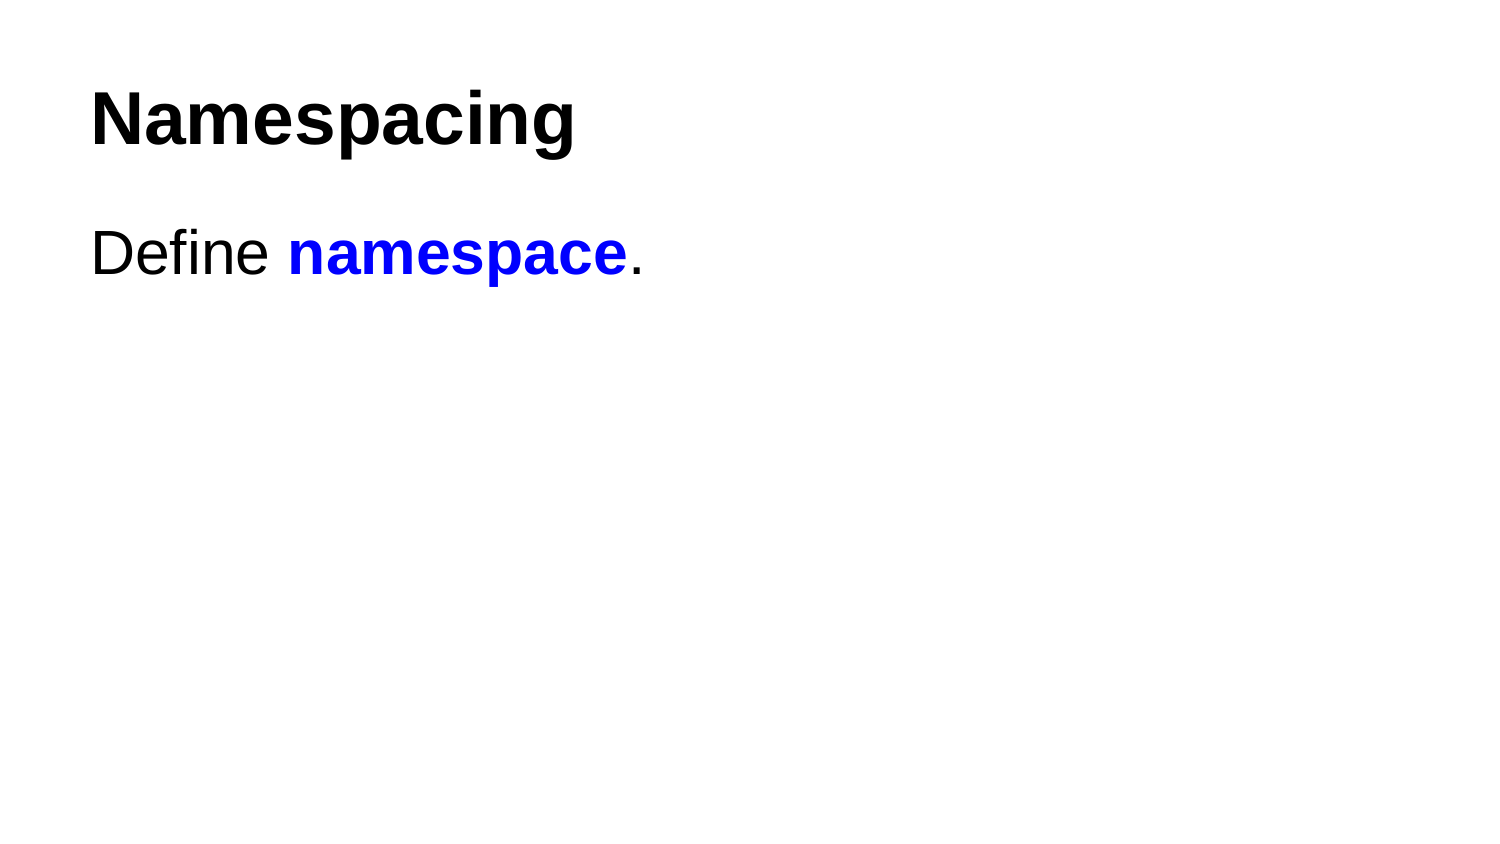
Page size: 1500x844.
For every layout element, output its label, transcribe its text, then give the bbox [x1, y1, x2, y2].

title Namespacing [75, 33, 1425, 175]
list Define namespace. [75, 196, 1425, 808]
